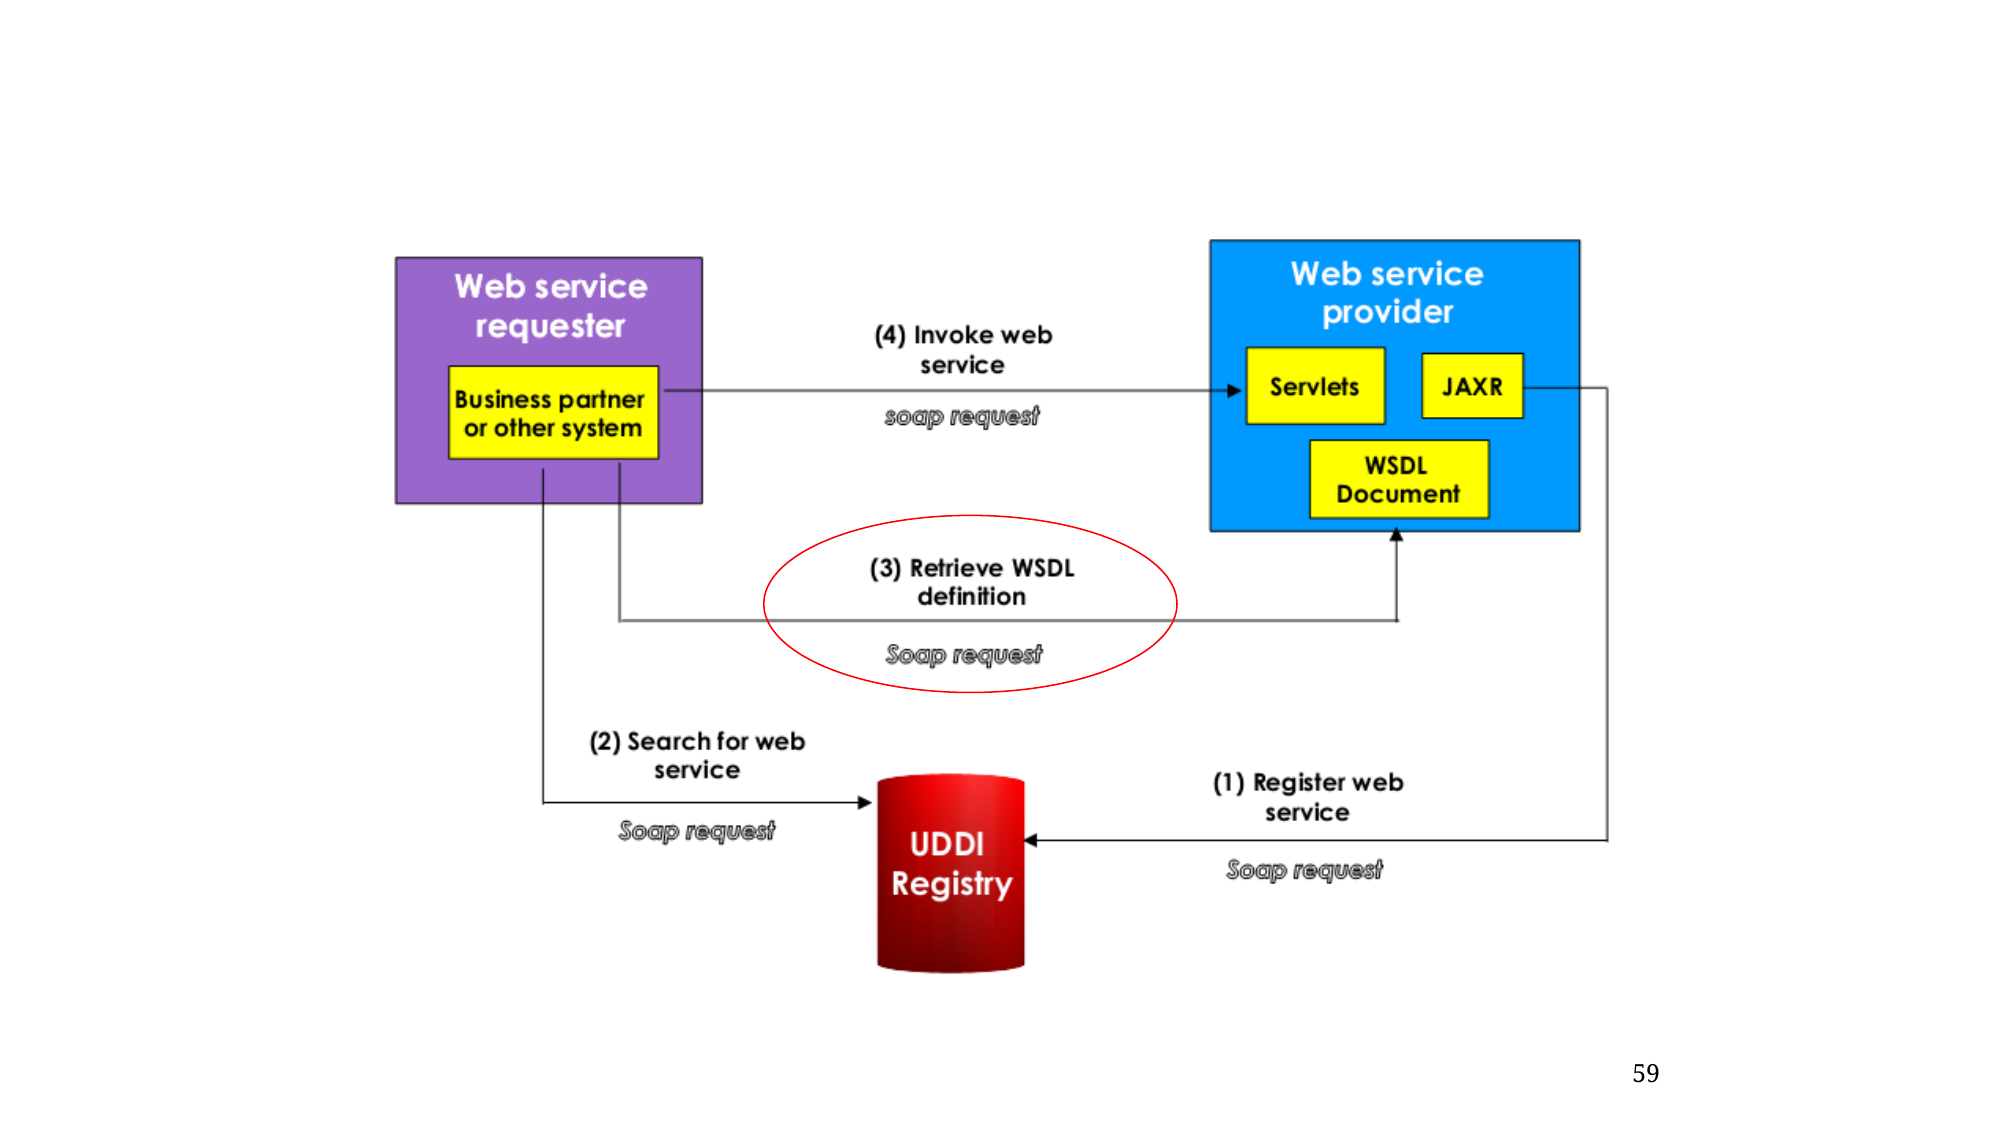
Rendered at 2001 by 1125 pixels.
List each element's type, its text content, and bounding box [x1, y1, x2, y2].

picture [385, 233, 1622, 988]
text_box 59 [1325, 1024, 1675, 1100]
